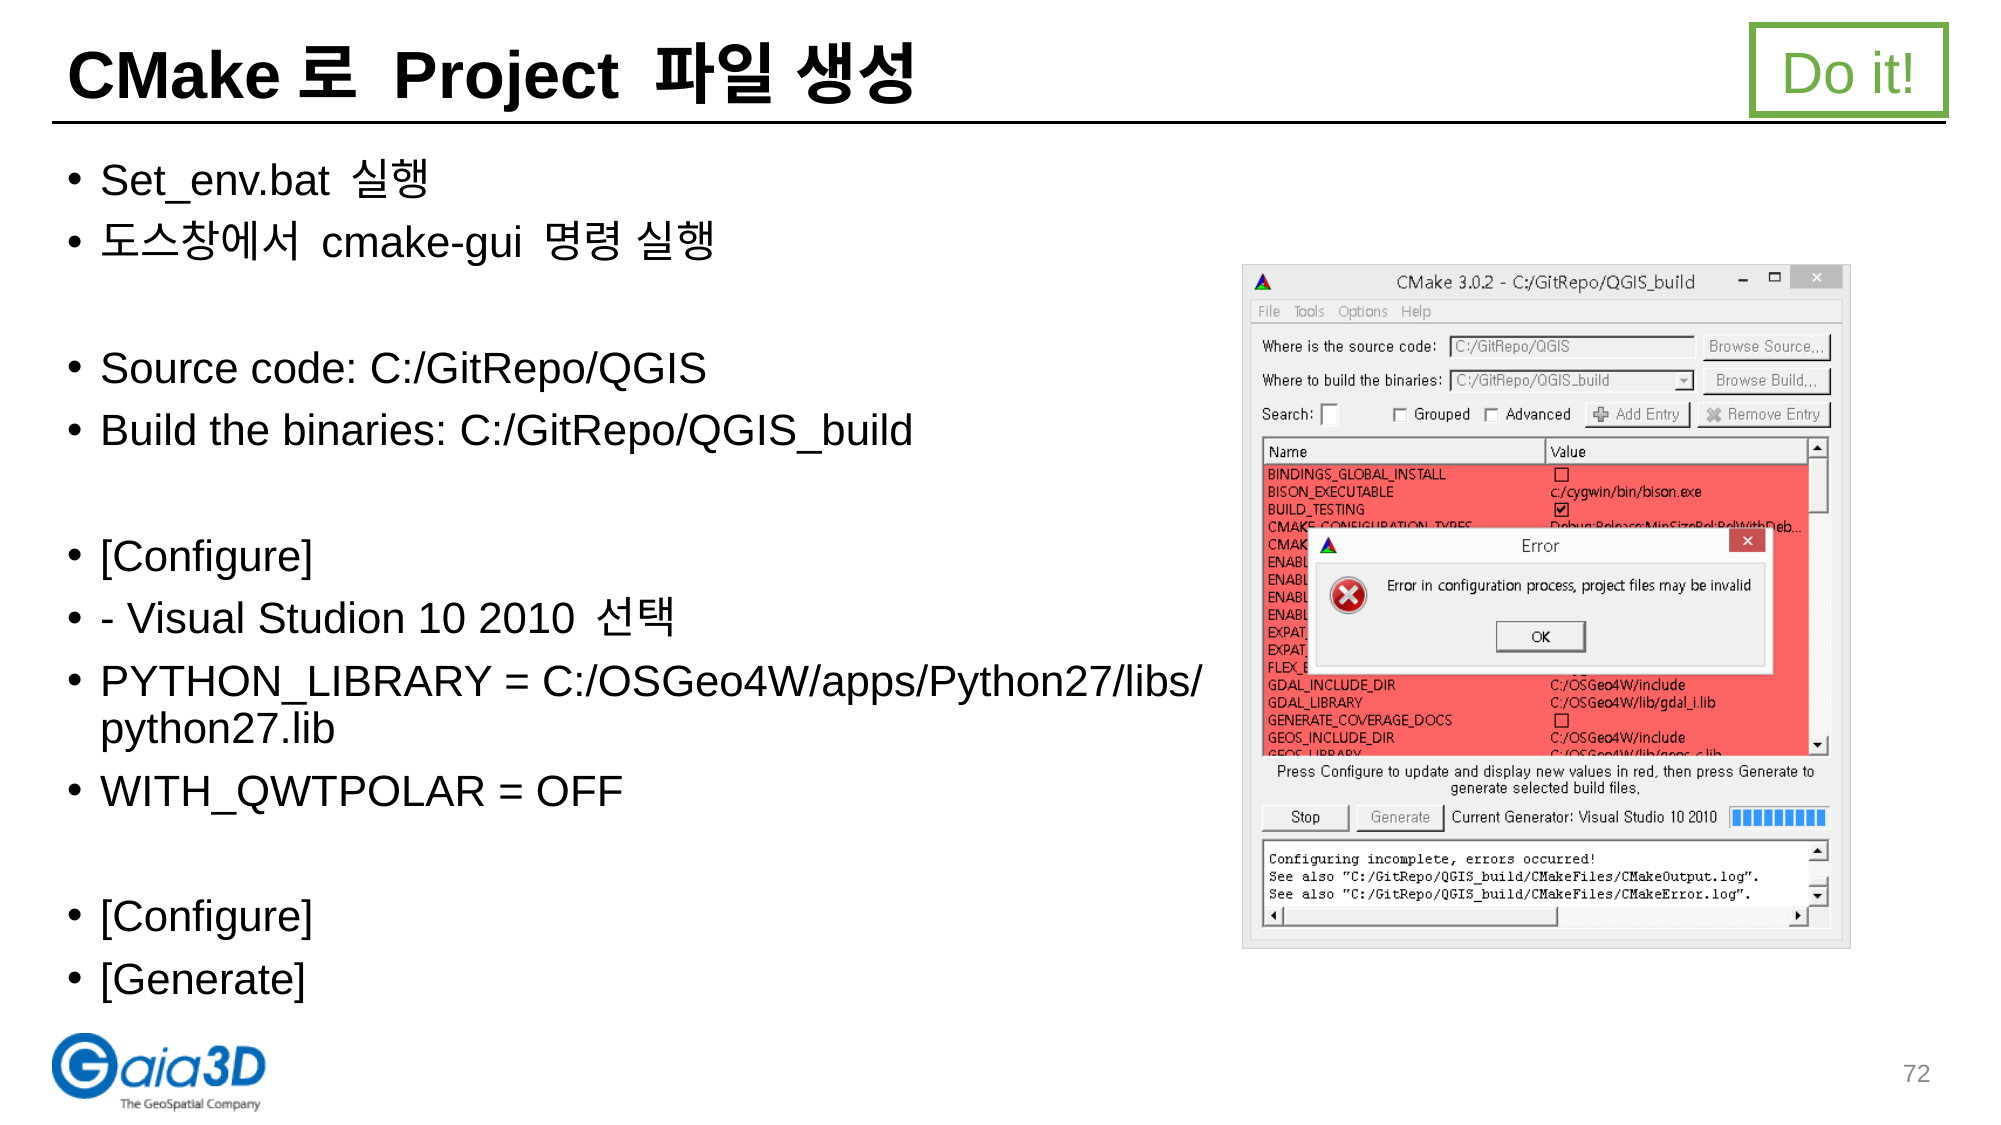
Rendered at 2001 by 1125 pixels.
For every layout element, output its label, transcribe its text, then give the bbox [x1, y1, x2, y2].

text_box [77, 174, 1971, 1039]
list Set_env.bat 실행 도스창에서 cmake-gui 명령 실행 Source code: C:/GitRepo/QGIS Build the binaries: C:/GitRepo/QGIS_build [Configure] - Visual Studion 10 2010 선택 PYTHON_LIBRARY = C:/OSGeo4W/apps/Python27/libs/python27.lib WITH_QWTPOLAR = OFF [Configure] [Generate] [52, 149, 1314, 1014]
picture [52, 1033, 268, 1112]
picture [1242, 264, 1850, 949]
text_box Do it! [1751, 24, 1947, 115]
title CMake로 Project 파일 생성 [52, 39, 1751, 115]
slide_number 72 [1495, 1042, 1946, 1103]
